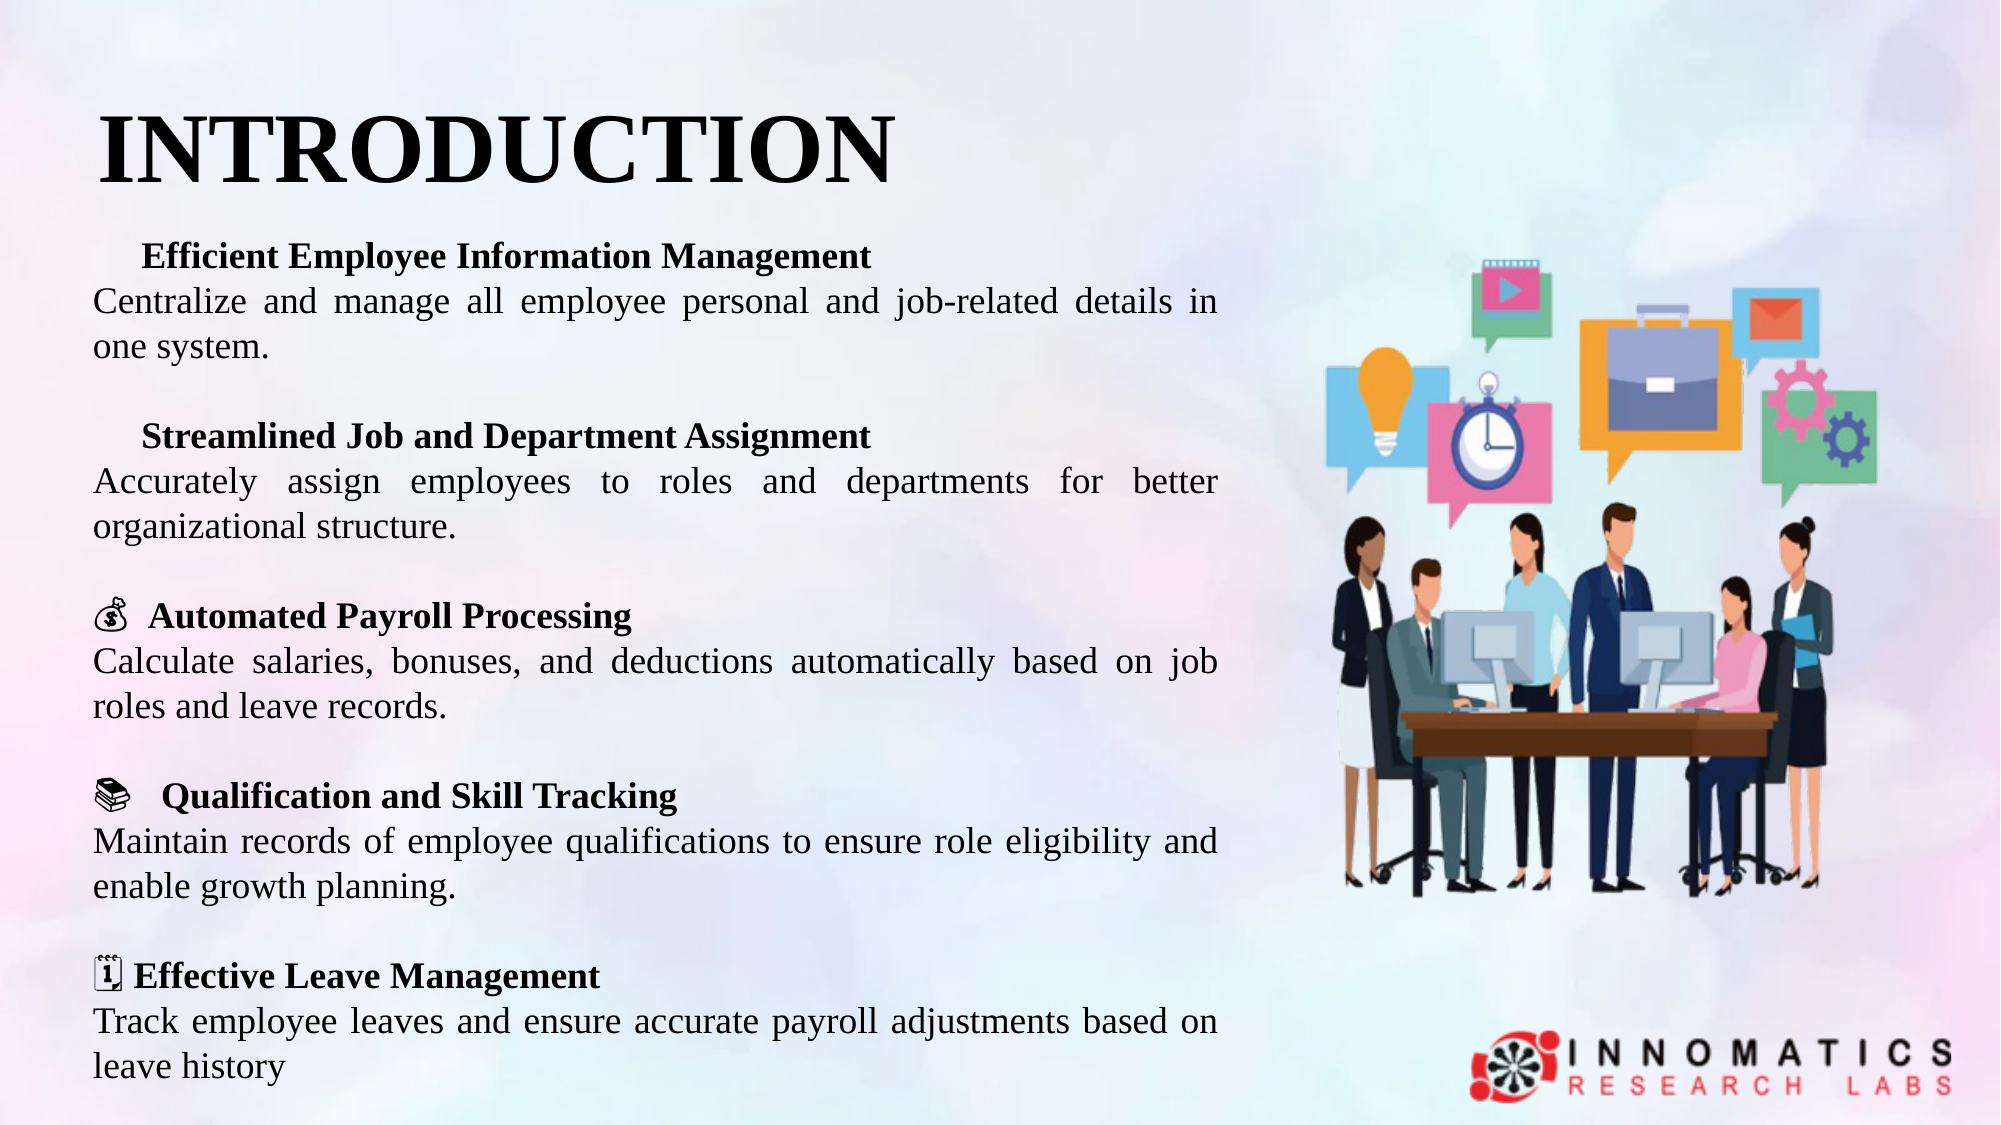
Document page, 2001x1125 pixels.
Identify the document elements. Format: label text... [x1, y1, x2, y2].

picture [1445, 1014, 1975, 1125]
text_box INTRODUCTION [78, 88, 1500, 246]
picture [1299, 213, 1887, 950]
text_box ✅ Efficient Employee Information Management Centralize and manage all employee personal and job-related details in one system. 💼 Streamlined Job and Department Assignment Accurately assign employees to roles and departments for better organizational structure. 💰 Automated Payroll Processing Calculate salaries, bonuses, and deductions automatically based on job roles and leave records. 📚 Qualification and Skill Tracking Maintain records of employee qualifications to ensure role eligibility and enable growth planning. 🗓️ Effective Leave Management Track employee leaves and ensure accurate payroll adjustments based on leave history [78, 223, 1235, 994]
